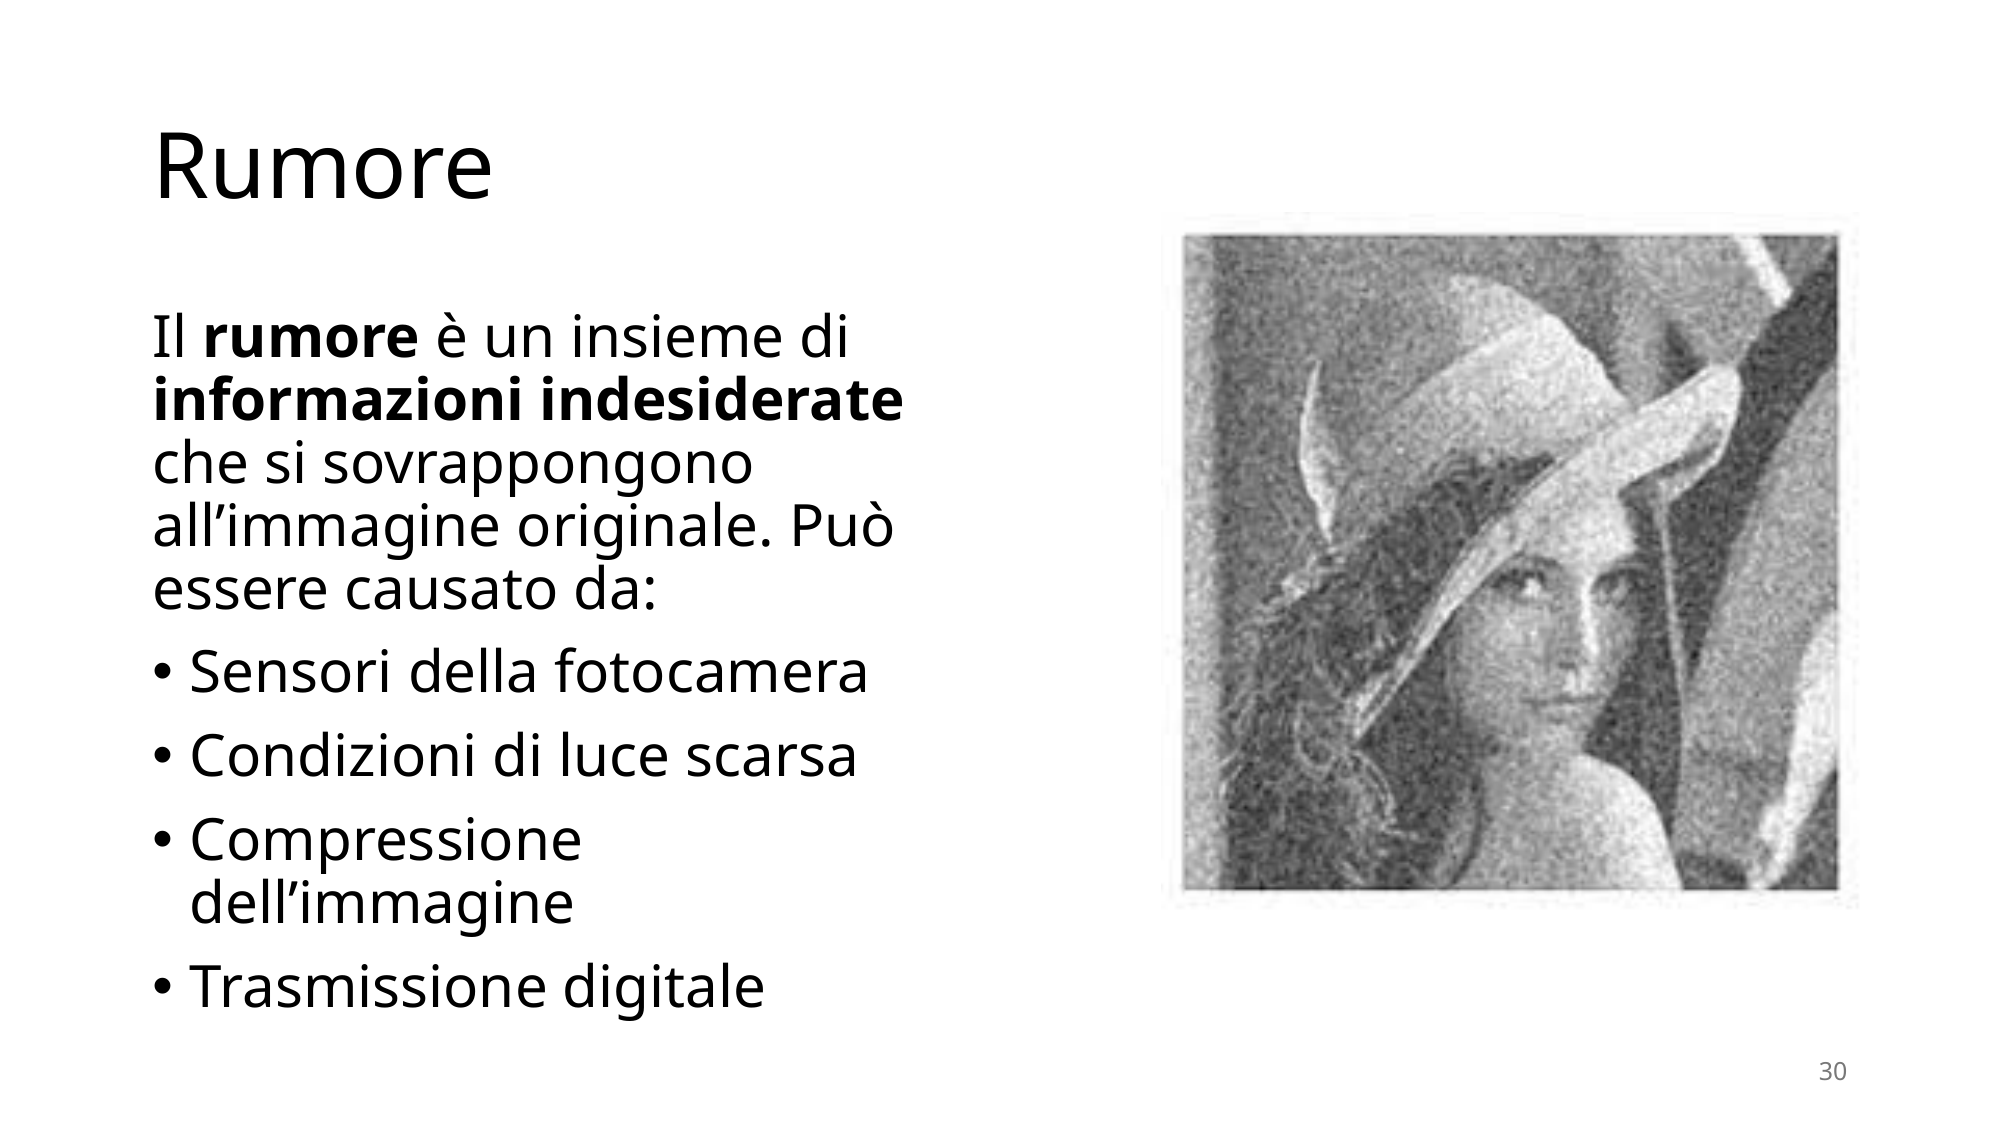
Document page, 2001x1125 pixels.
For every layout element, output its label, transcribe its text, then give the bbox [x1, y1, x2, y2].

list Il rumore è un insieme di informazioni indesiderate che si sovrappongono all’immagine originale. Può essere causato da: Sensori della fotocamera Condizioni di luce scarsa Compressione dell’immagine Trasmissione digitale [137, 299, 967, 1014]
title Rumore [137, 59, 1863, 278]
slide_number 30 [1412, 1042, 1863, 1103]
picture [1161, 211, 1864, 914]
